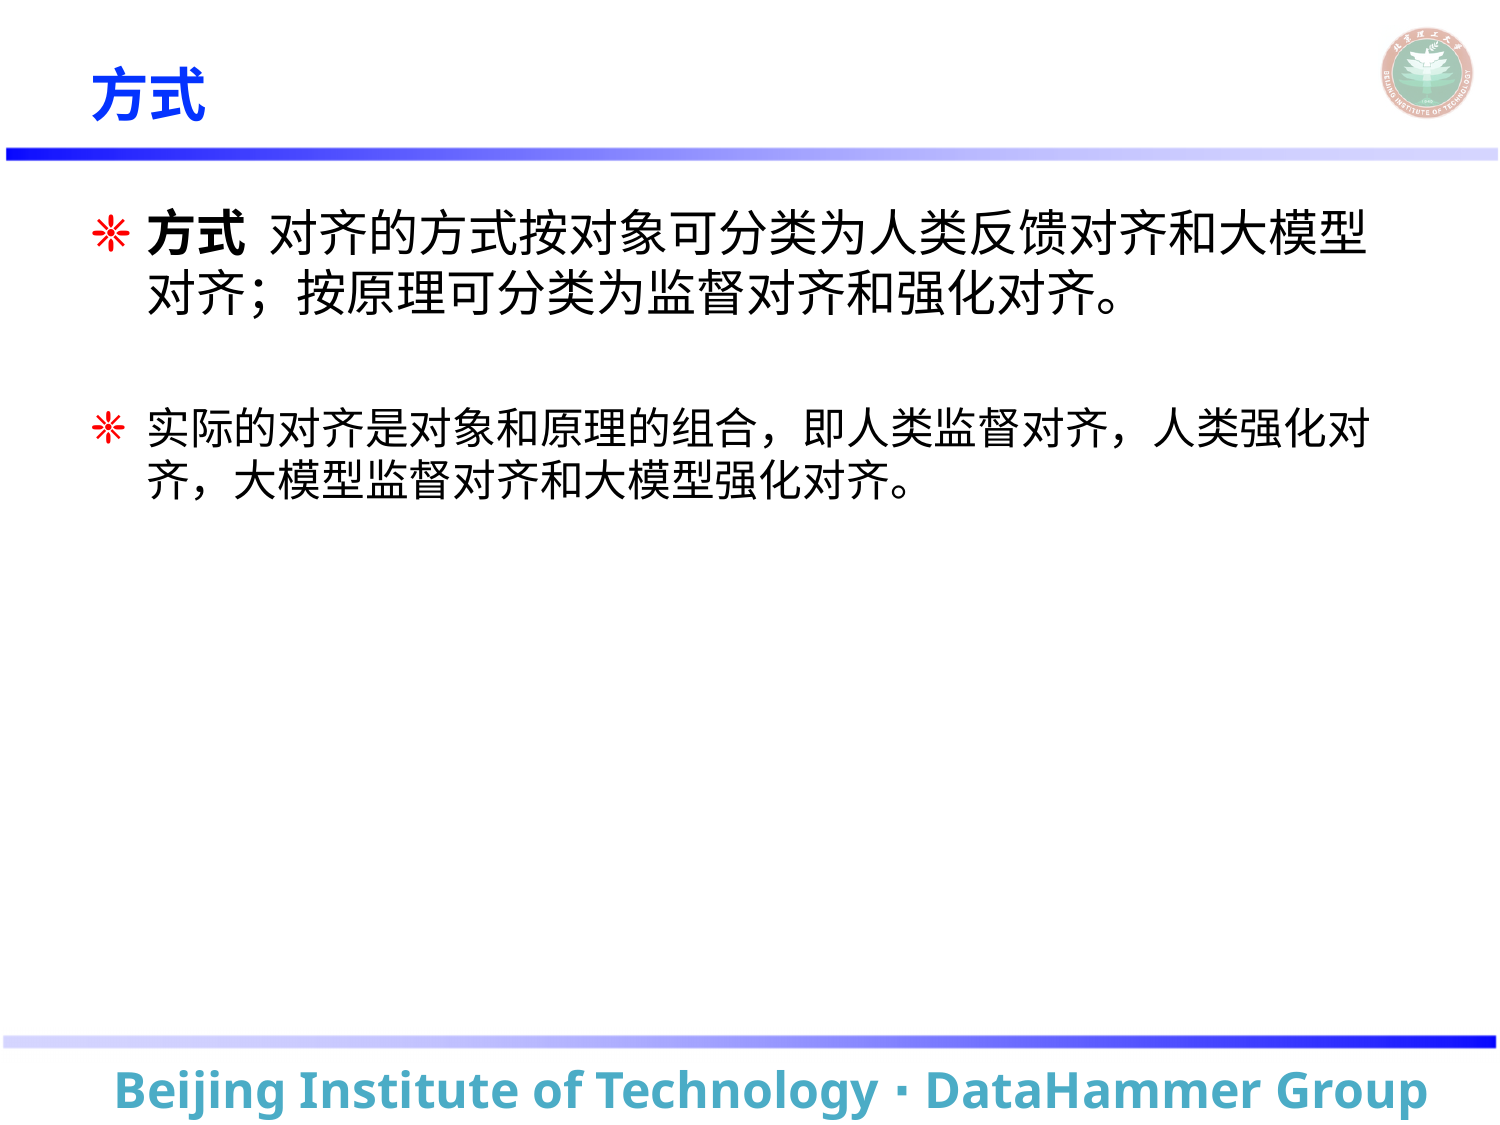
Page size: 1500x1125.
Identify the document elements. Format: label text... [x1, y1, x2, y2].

picture [3, 1028, 1500, 1062]
picture [0, 133, 1500, 169]
title 方式 [75, 38, 1425, 148]
list 方式 对齐的方式按对象可分类为人类反馈对齐和大模型对齐；按原理可分类为监督对齐和强化对齐。 实际的对齐是对象和原理的组合，即人类监督对齐，人类强化对齐，大模型监督对齐和大模型强化对齐。 [75, 194, 1425, 1026]
